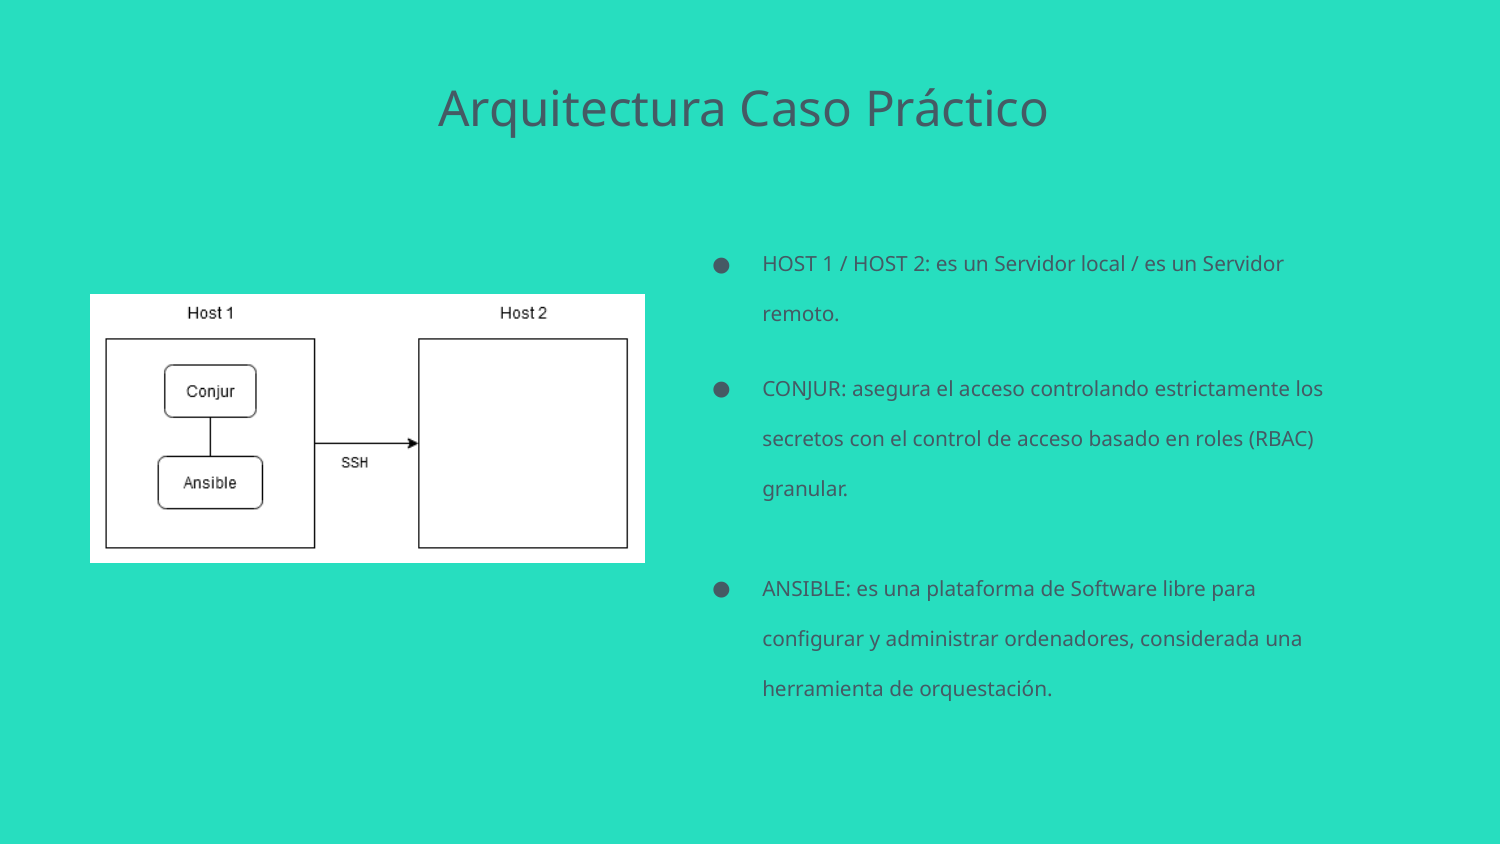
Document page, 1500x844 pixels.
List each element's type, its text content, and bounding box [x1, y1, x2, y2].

picture [90, 294, 645, 563]
title Arquitectura Caso Práctico [111, 59, 1378, 157]
list HOST 1 / HOST 2: es un Servidor local / es un Servidor remoto. CONJUR: asegura el acceso controlando estrictamente los secretos con el control de acceso basado en roles (RBAC) granular. ANSIBLE: es una plataforma de Software libre para configurar y administrar ordenadores, considerada una herramienta de orquestación. [672, 210, 1378, 844]
